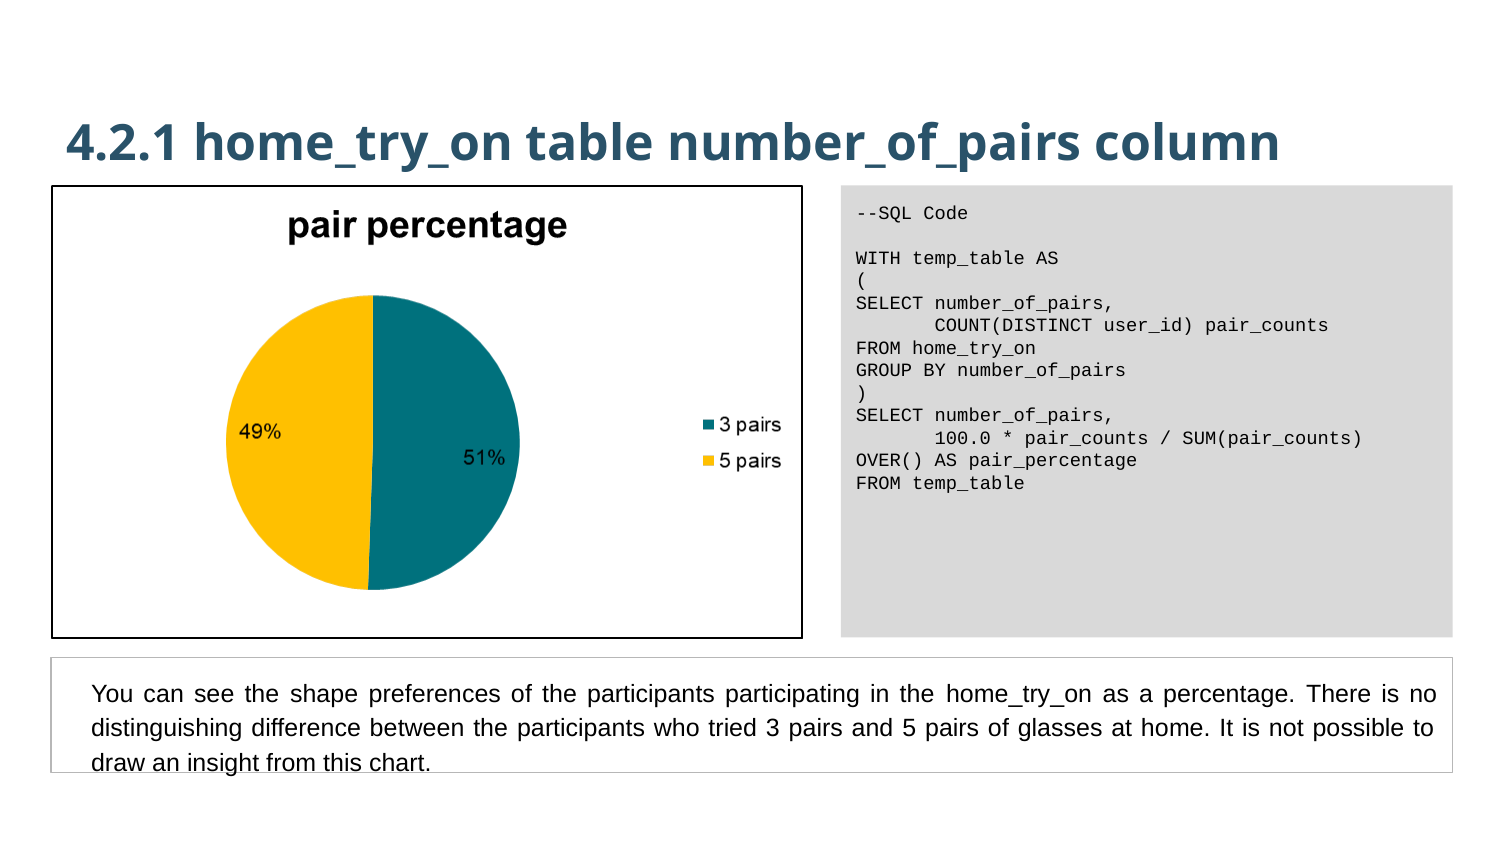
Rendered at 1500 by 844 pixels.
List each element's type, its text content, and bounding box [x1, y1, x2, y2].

text_box --SQL Code WITH temp_table AS ( SELECT number_of_pairs, COUNT(DISTINCT user_id) pair_counts FROM home_try_on GROUP BY number_of_pairs ) SELECT number_of_pairs, 100.0 * pair_counts / SUM(pair_counts) OVER() AS pair_percentage FROM temp_table [840, 185, 1453, 638]
picture [50, 185, 804, 639]
text_box 4.2.1 home_try_on table number_of_pairs column [51, 48, 1449, 186]
text_box You can see the shape preferences of the participants participating in the home_try_on as a percentage. There is no distinguishing difference between the participants who tried 3 pairs and 5 pairs of glasses at home. It is not possible to draw an insight from this chart. [51, 657, 1453, 773]
